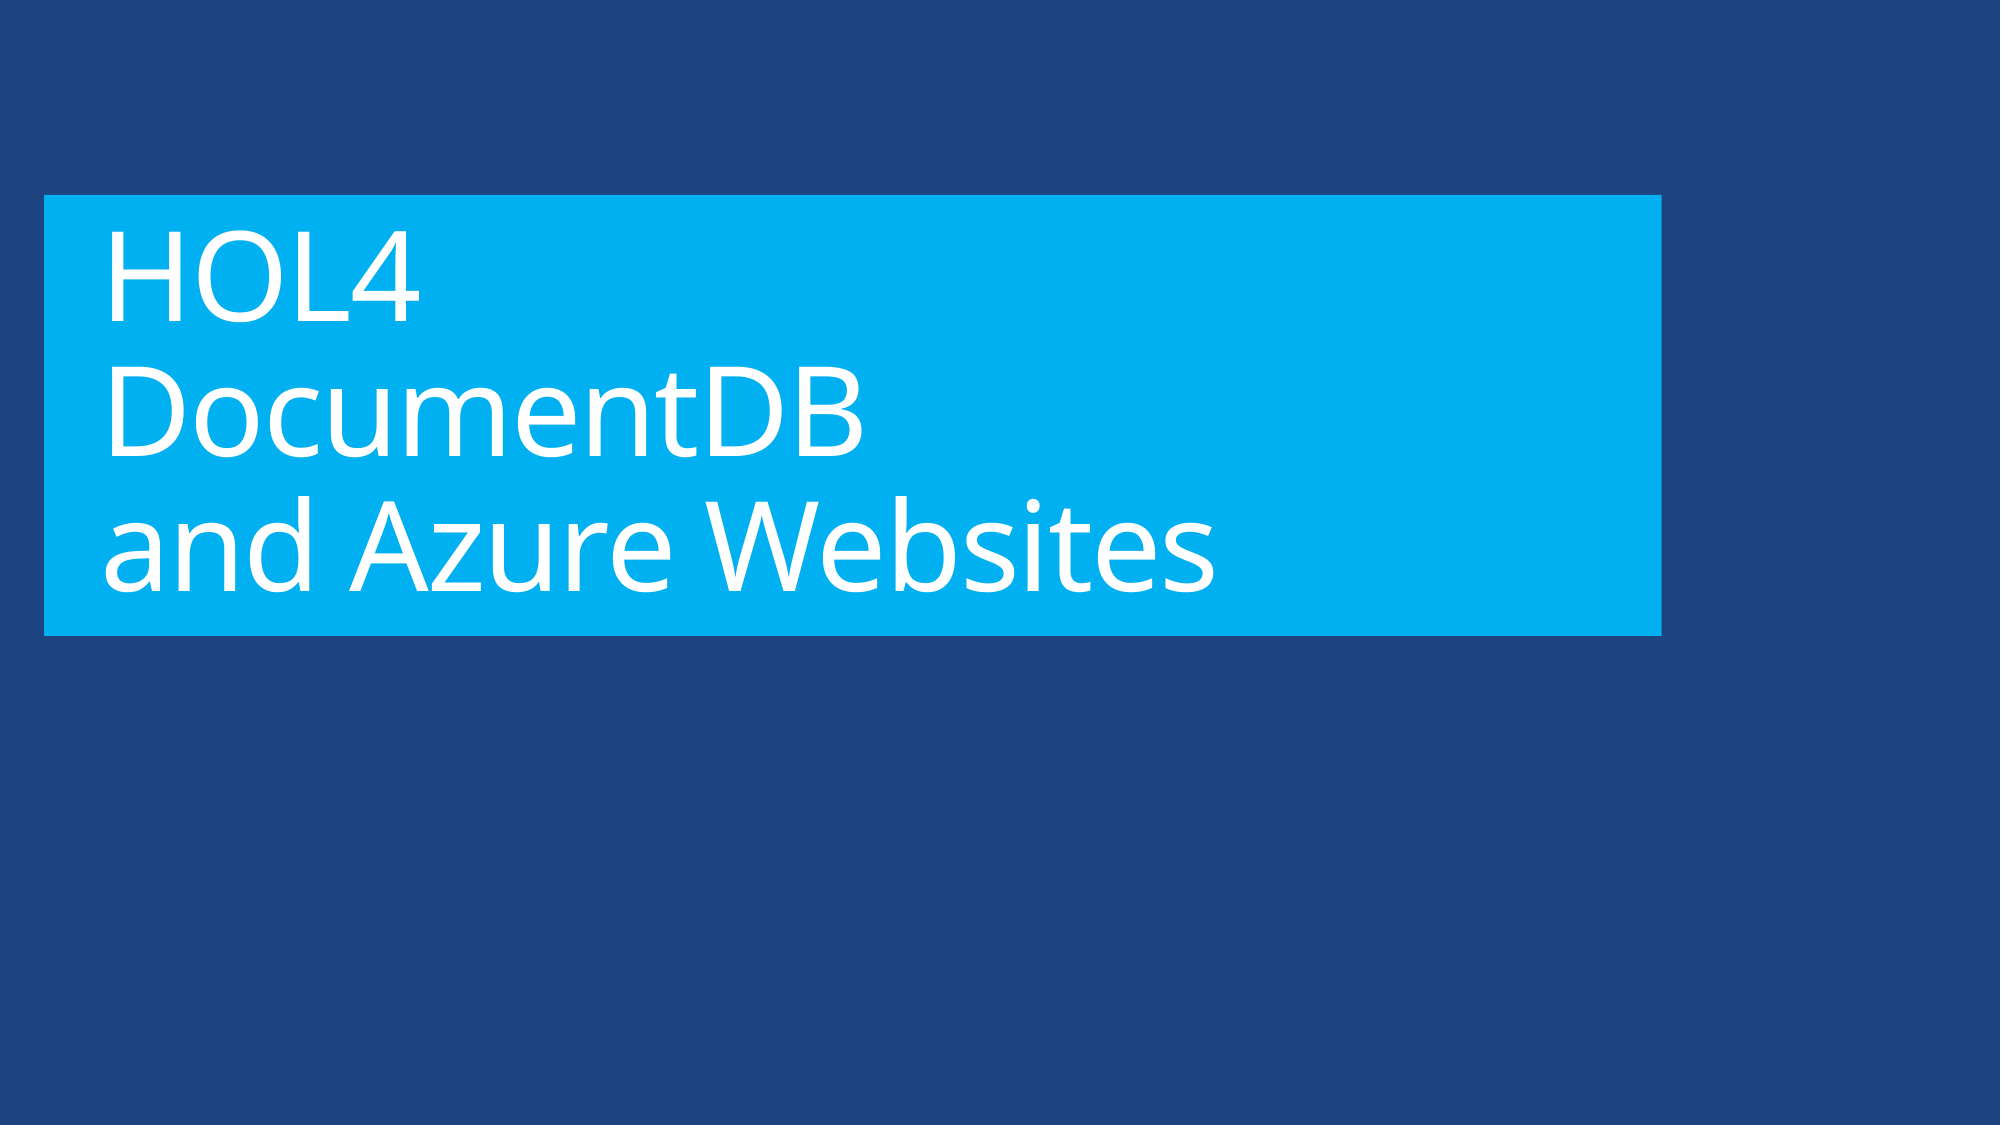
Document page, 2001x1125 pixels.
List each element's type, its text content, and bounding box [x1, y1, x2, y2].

title HOL4 DocumentDB and Azure Websites [44, 194, 1662, 638]
